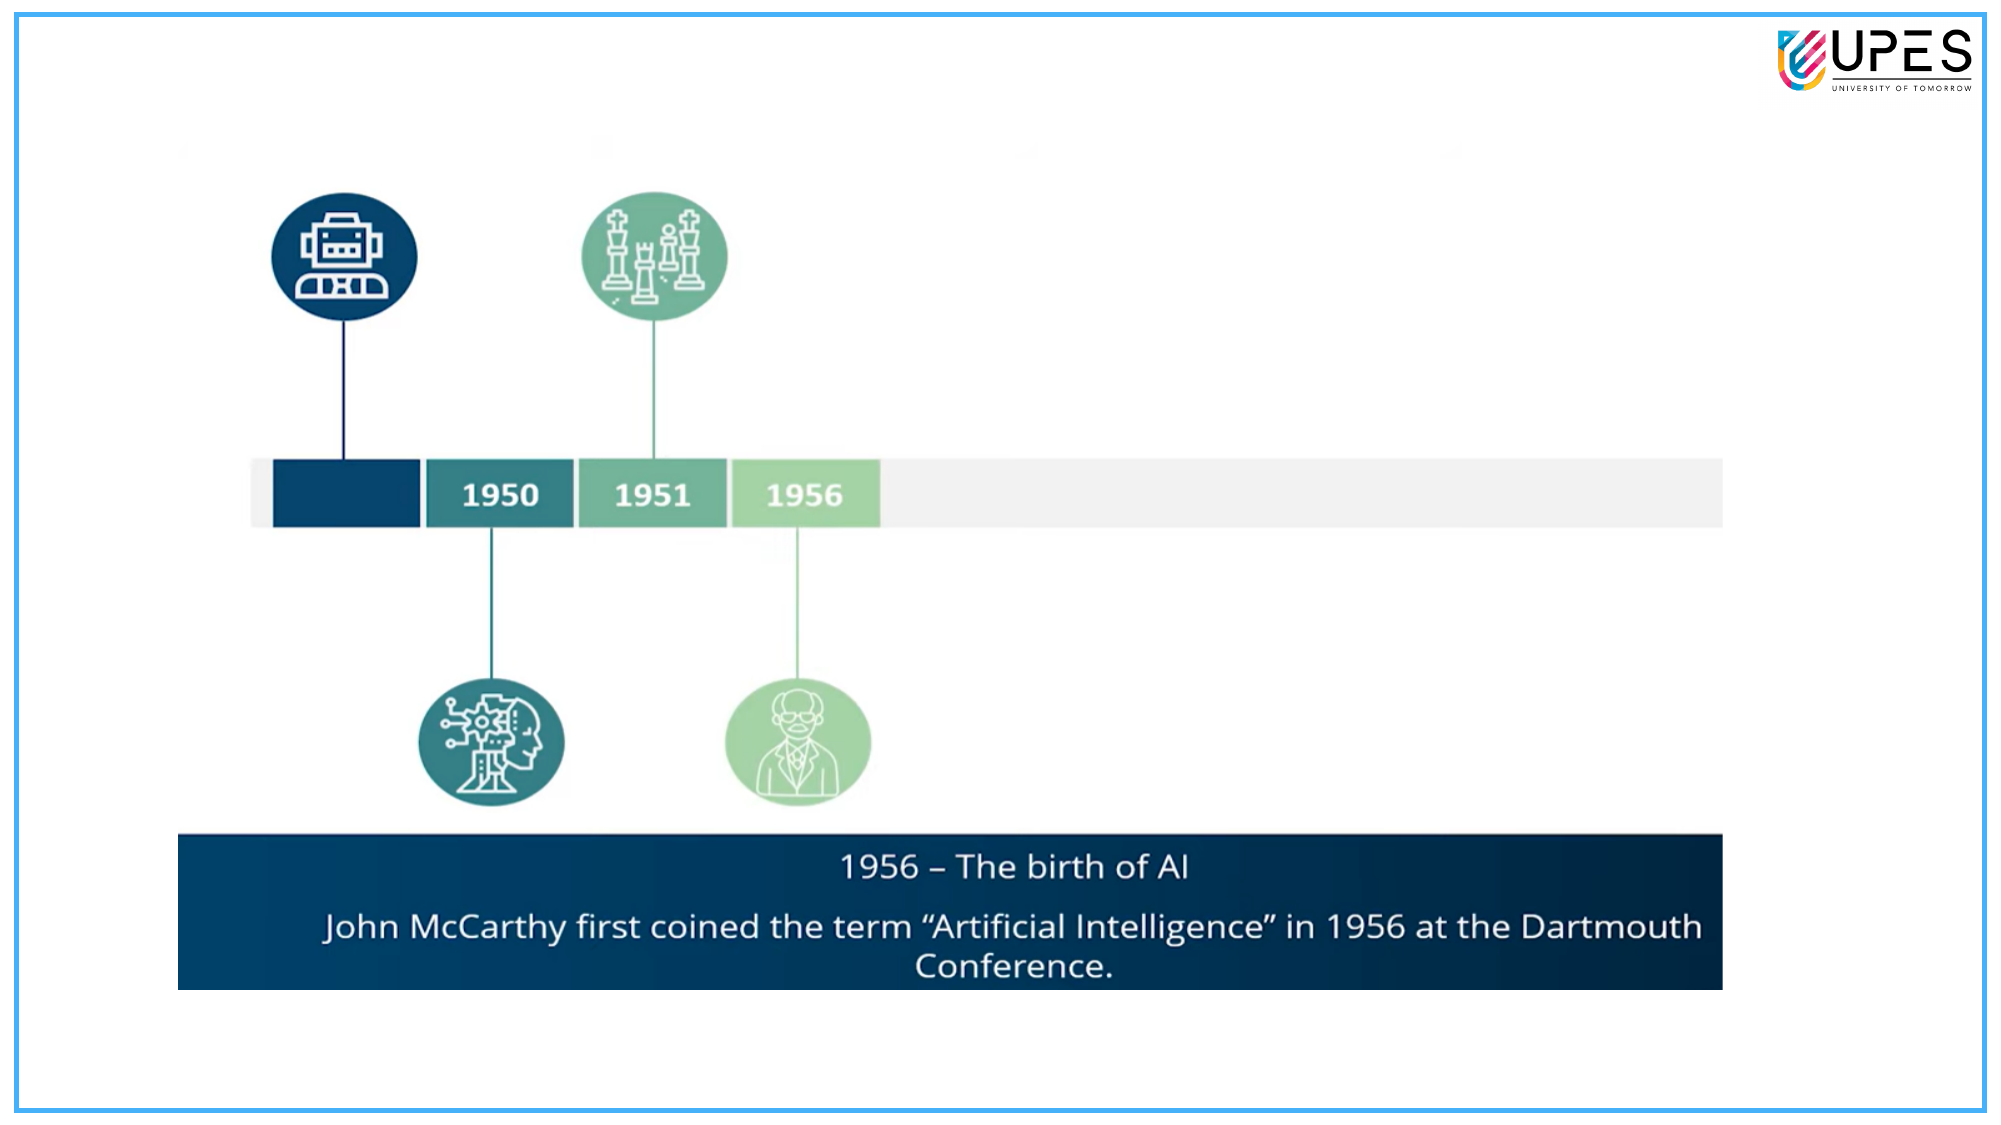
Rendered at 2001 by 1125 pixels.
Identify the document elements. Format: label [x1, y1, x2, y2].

picture [1758, 20, 1978, 110]
picture [178, 135, 1723, 990]
